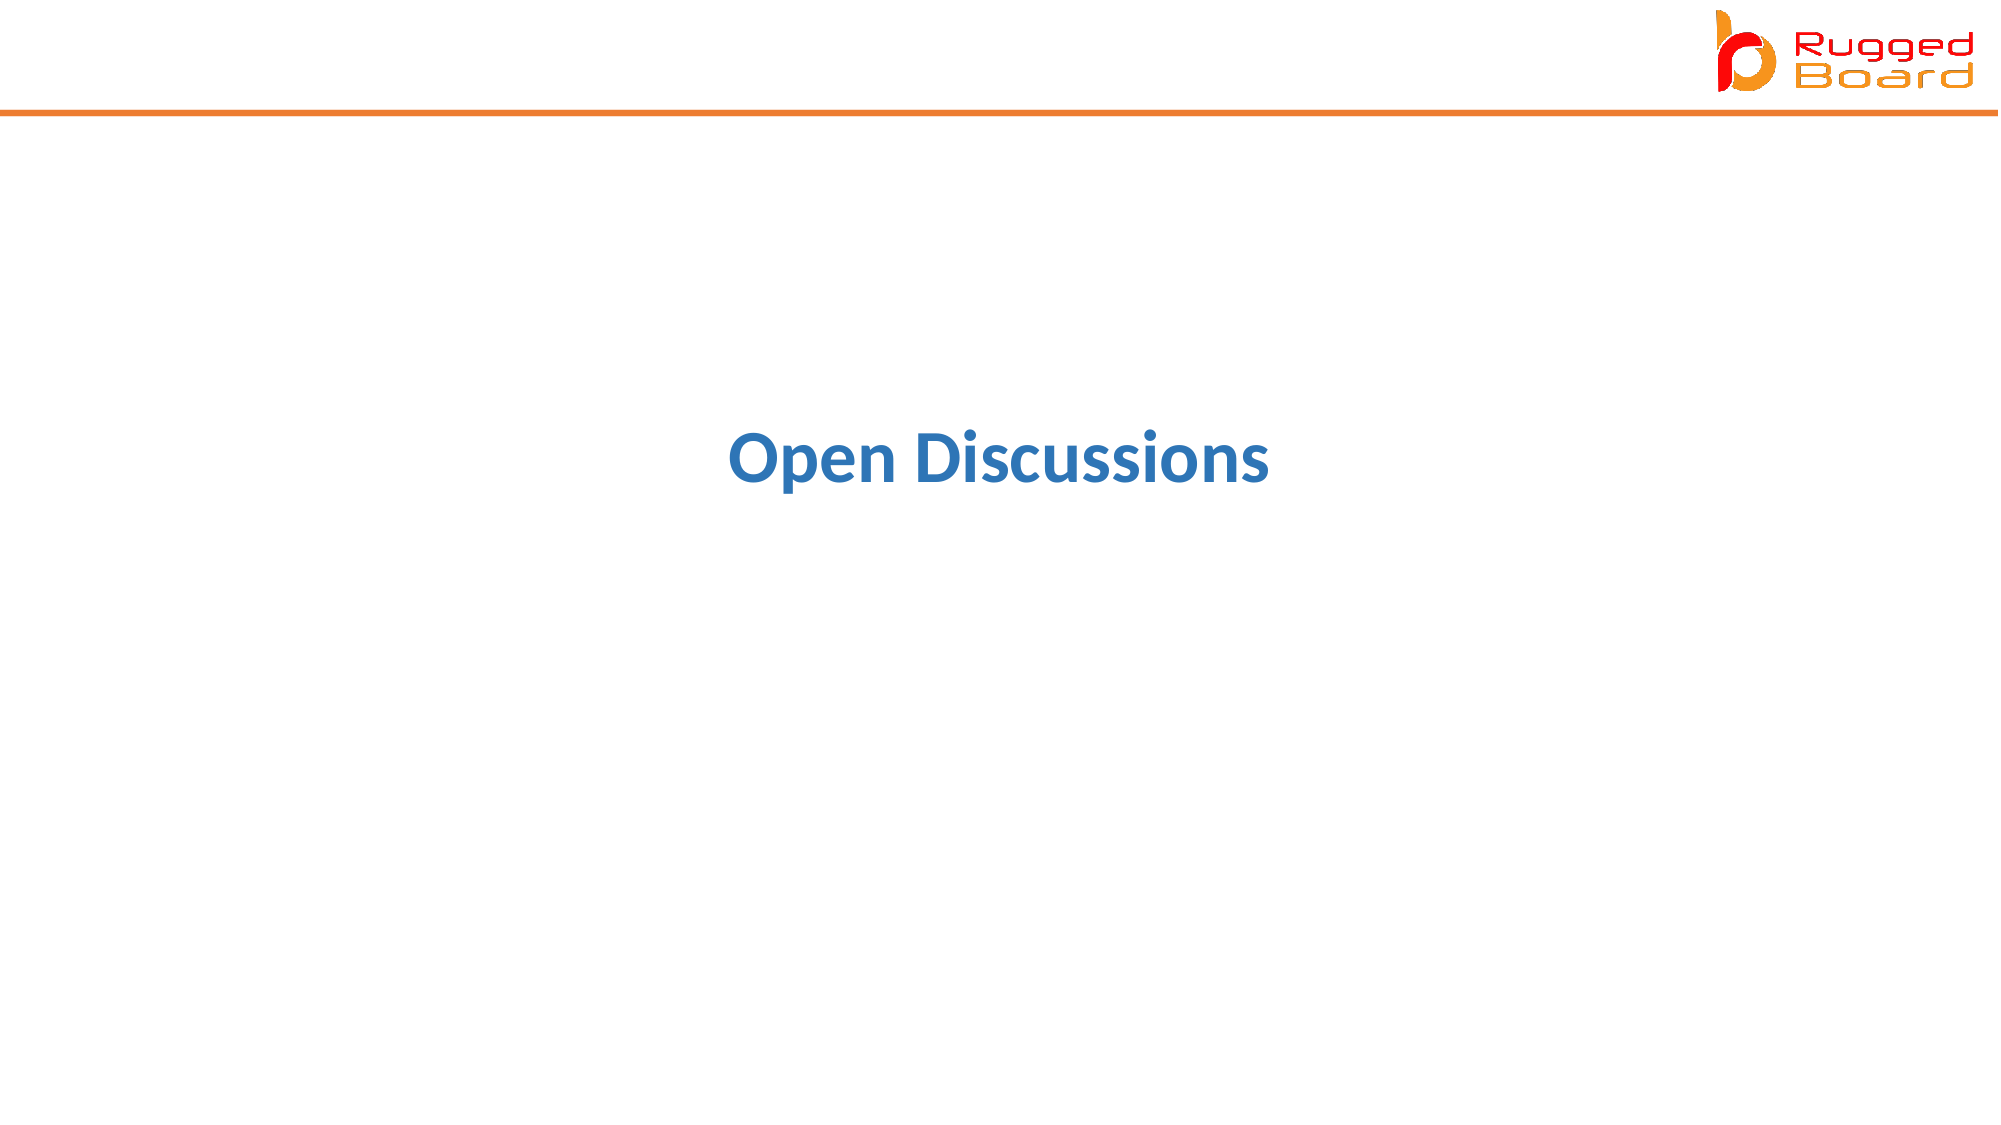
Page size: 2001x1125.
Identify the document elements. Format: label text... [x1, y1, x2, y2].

text_box Open Discussions [249, 399, 1750, 505]
picture [1710, 8, 1981, 106]
